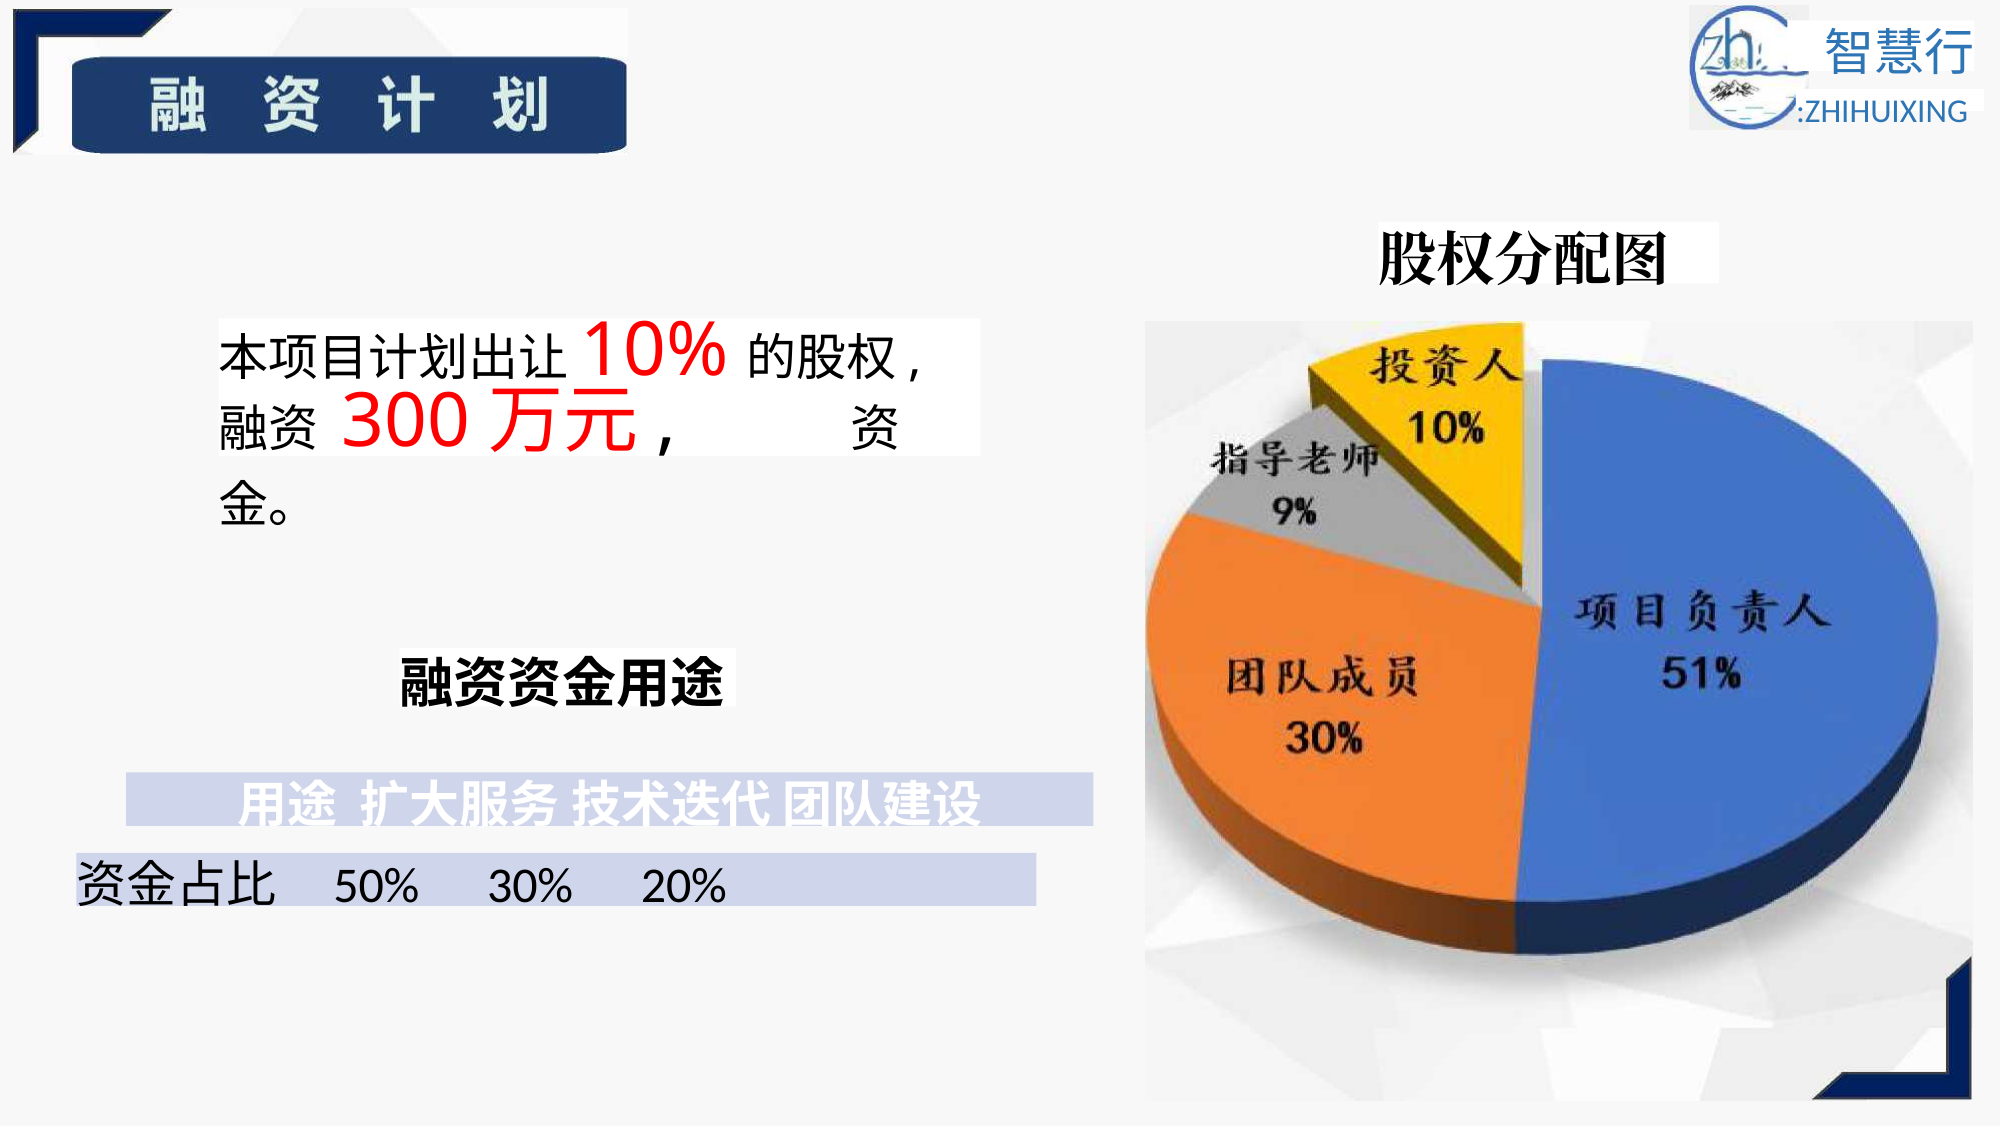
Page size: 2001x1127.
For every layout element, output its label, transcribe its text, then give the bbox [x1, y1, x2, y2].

text_box 智慧行 [1815, 20, 1975, 71]
text_box 本项目计划出让10%的股权,融资 300万元, 资金。 [218, 318, 981, 456]
picture [12, 8, 629, 156]
text_box 股权分配图 [1378, 221, 1719, 284]
text_box :ZHIHUIXING [1815, 88, 1984, 111]
text_box 融资资金用途 [399, 648, 736, 707]
text_box 用途 扩大服务 技术迭代 团队建设 [126, 772, 1094, 826]
picture [1144, 321, 1973, 1101]
picture [1689, 5, 1810, 131]
text_box 资金占比 50% 30% 20% [76, 852, 1037, 906]
